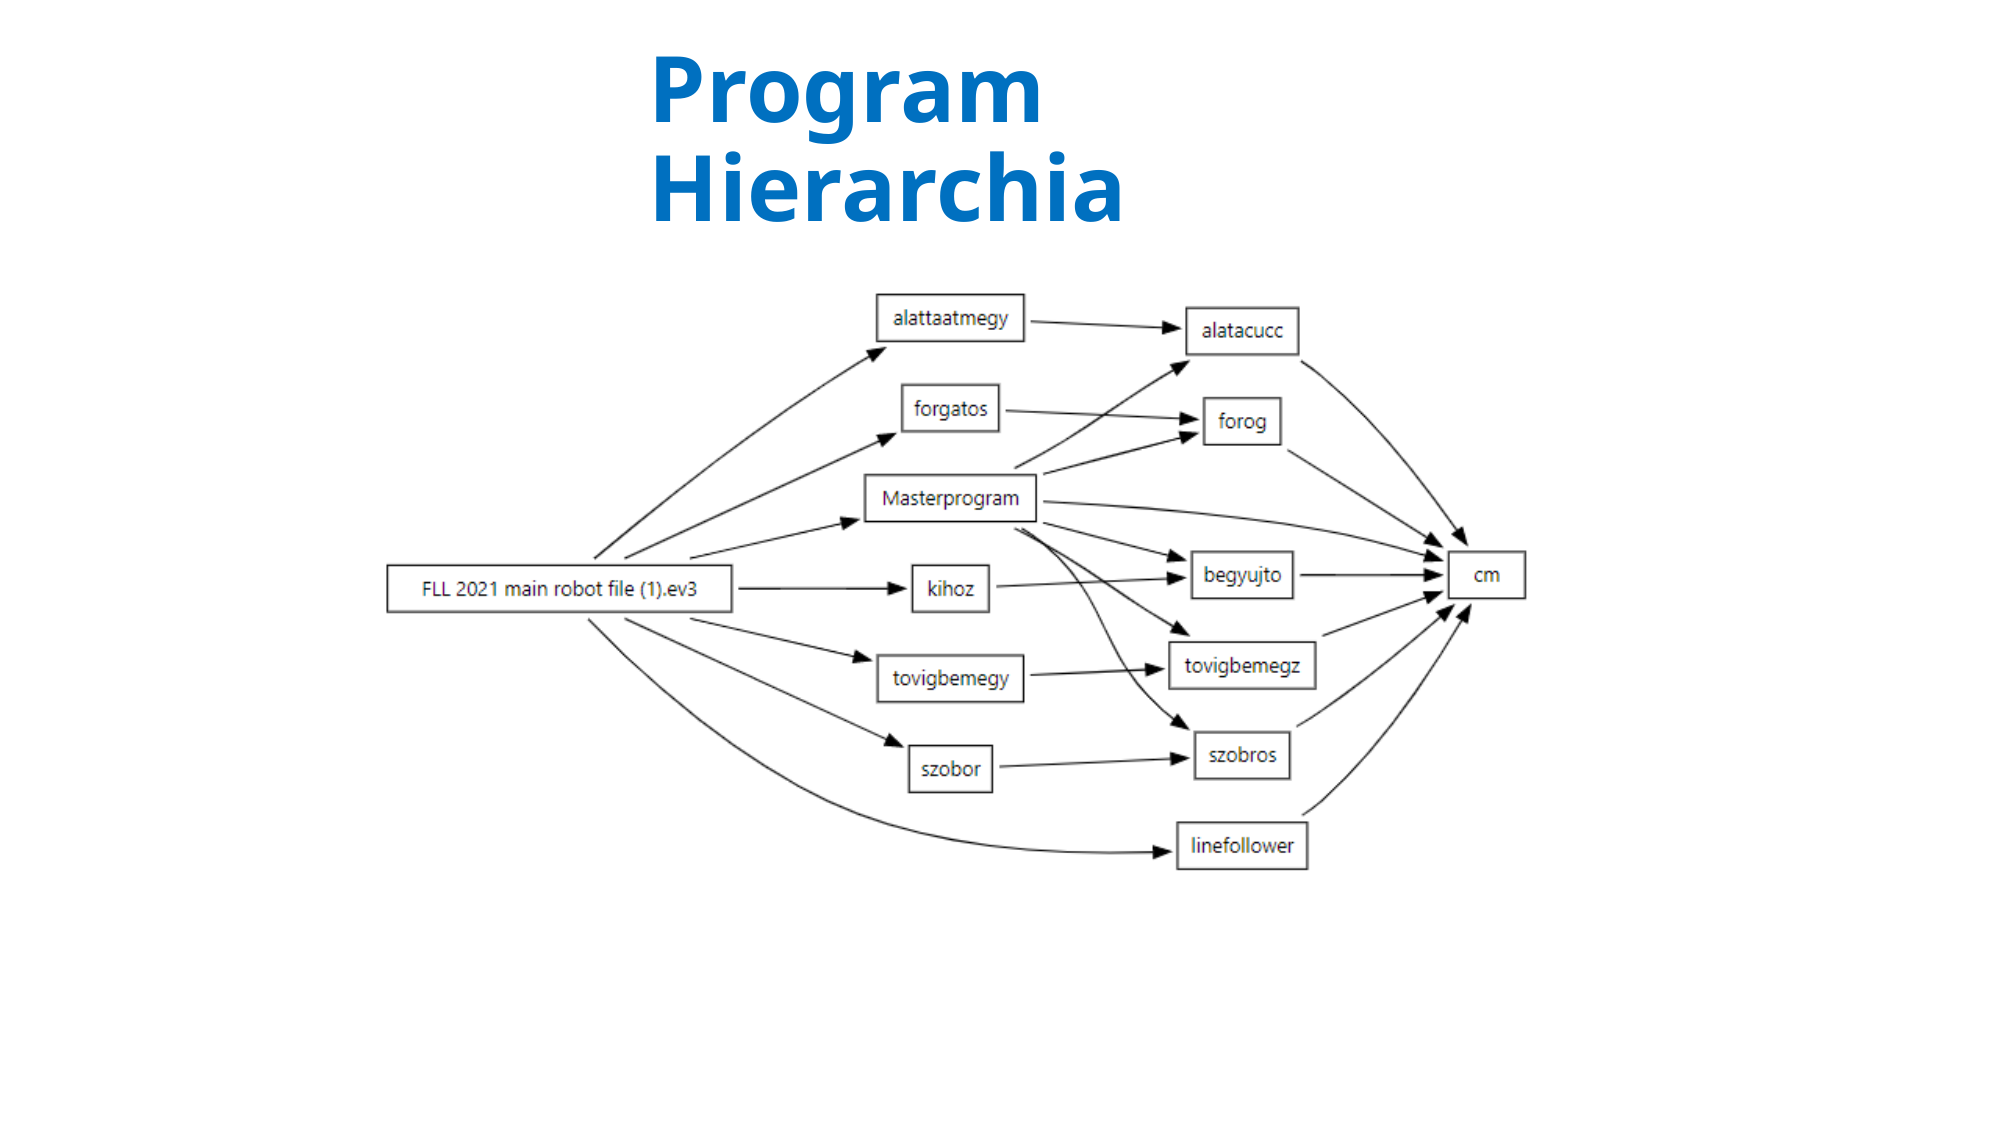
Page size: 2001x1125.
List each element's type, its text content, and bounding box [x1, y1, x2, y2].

picture [343, 272, 1586, 911]
title Program Hierarchia [633, 33, 1367, 252]
